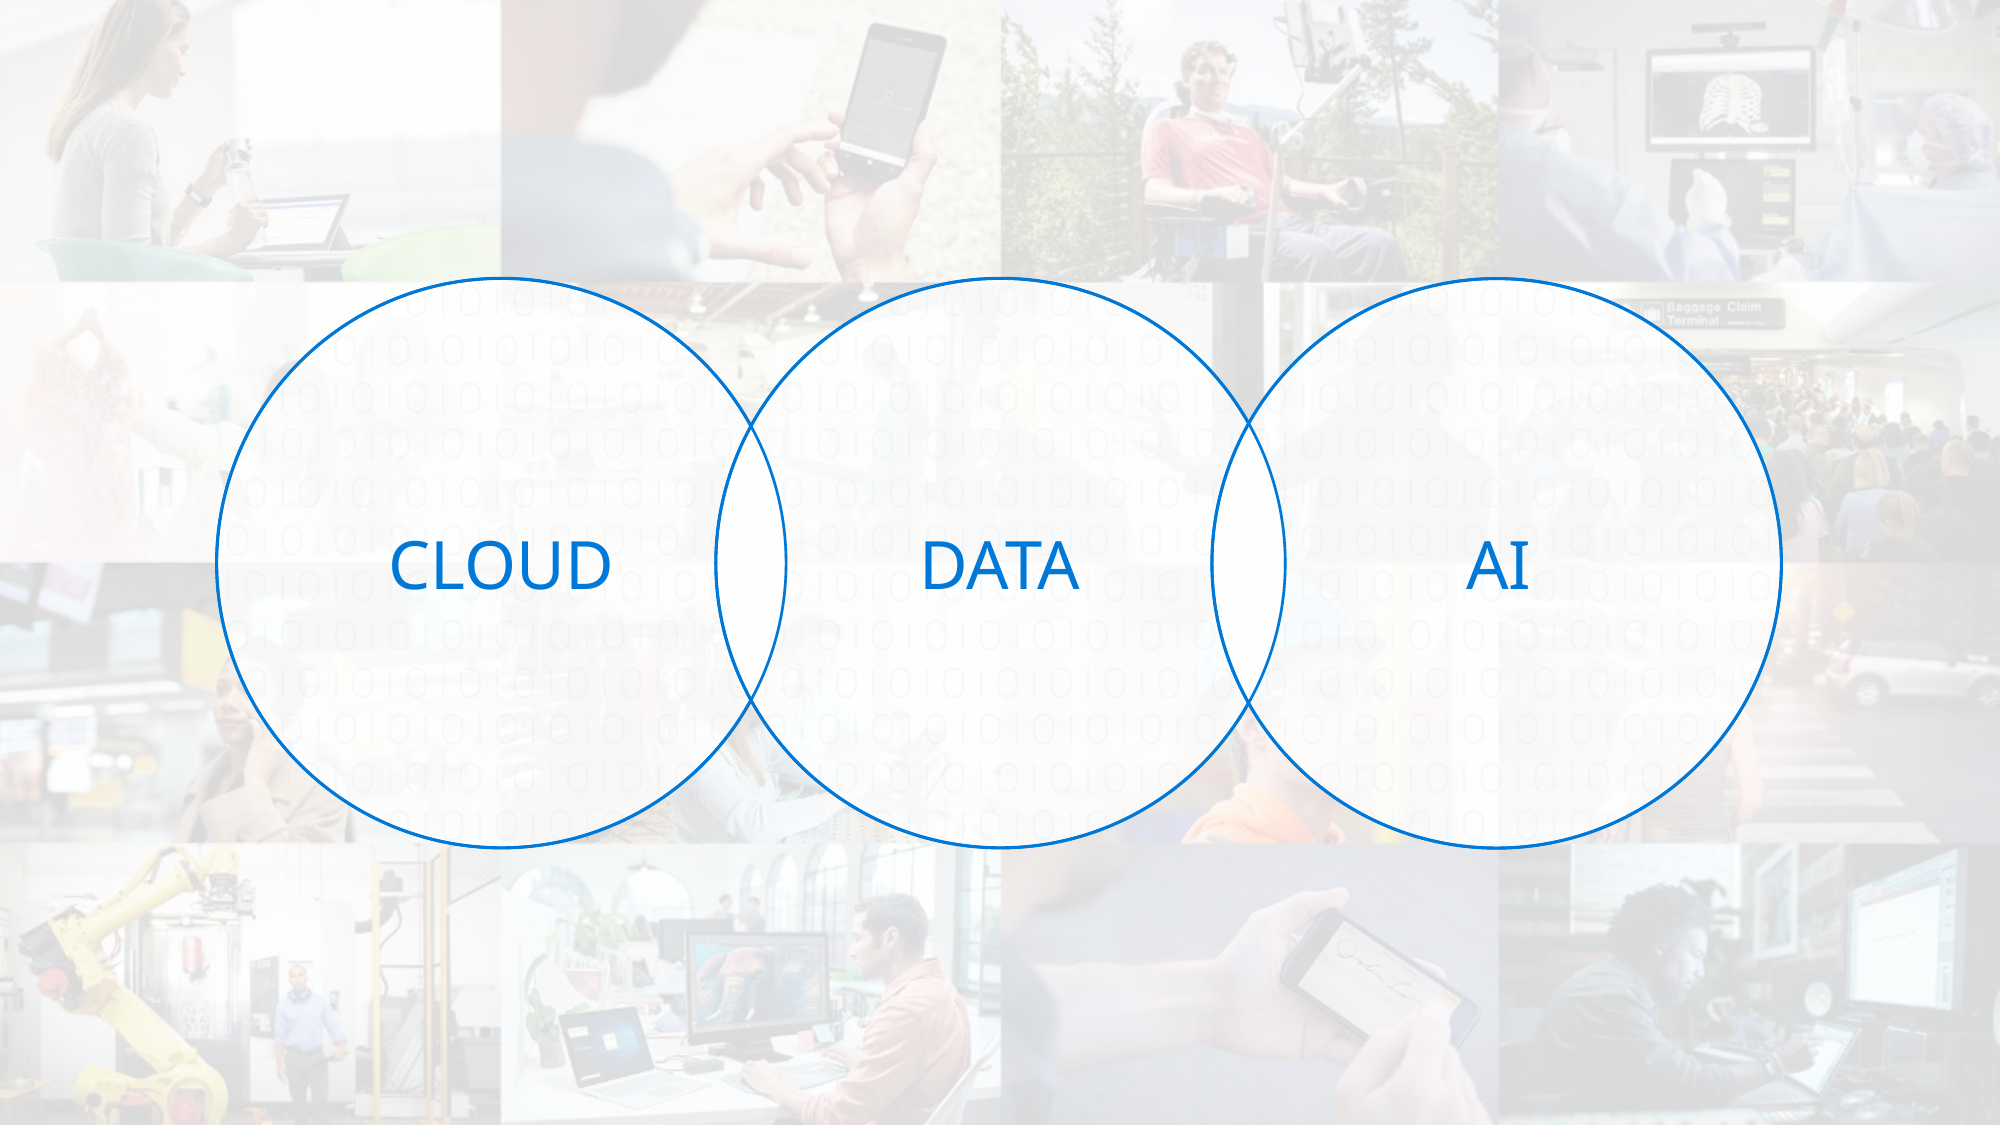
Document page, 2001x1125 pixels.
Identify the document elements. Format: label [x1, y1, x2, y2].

picture [0, 0, 2000, 1125]
text_box [228, 286, 1770, 841]
